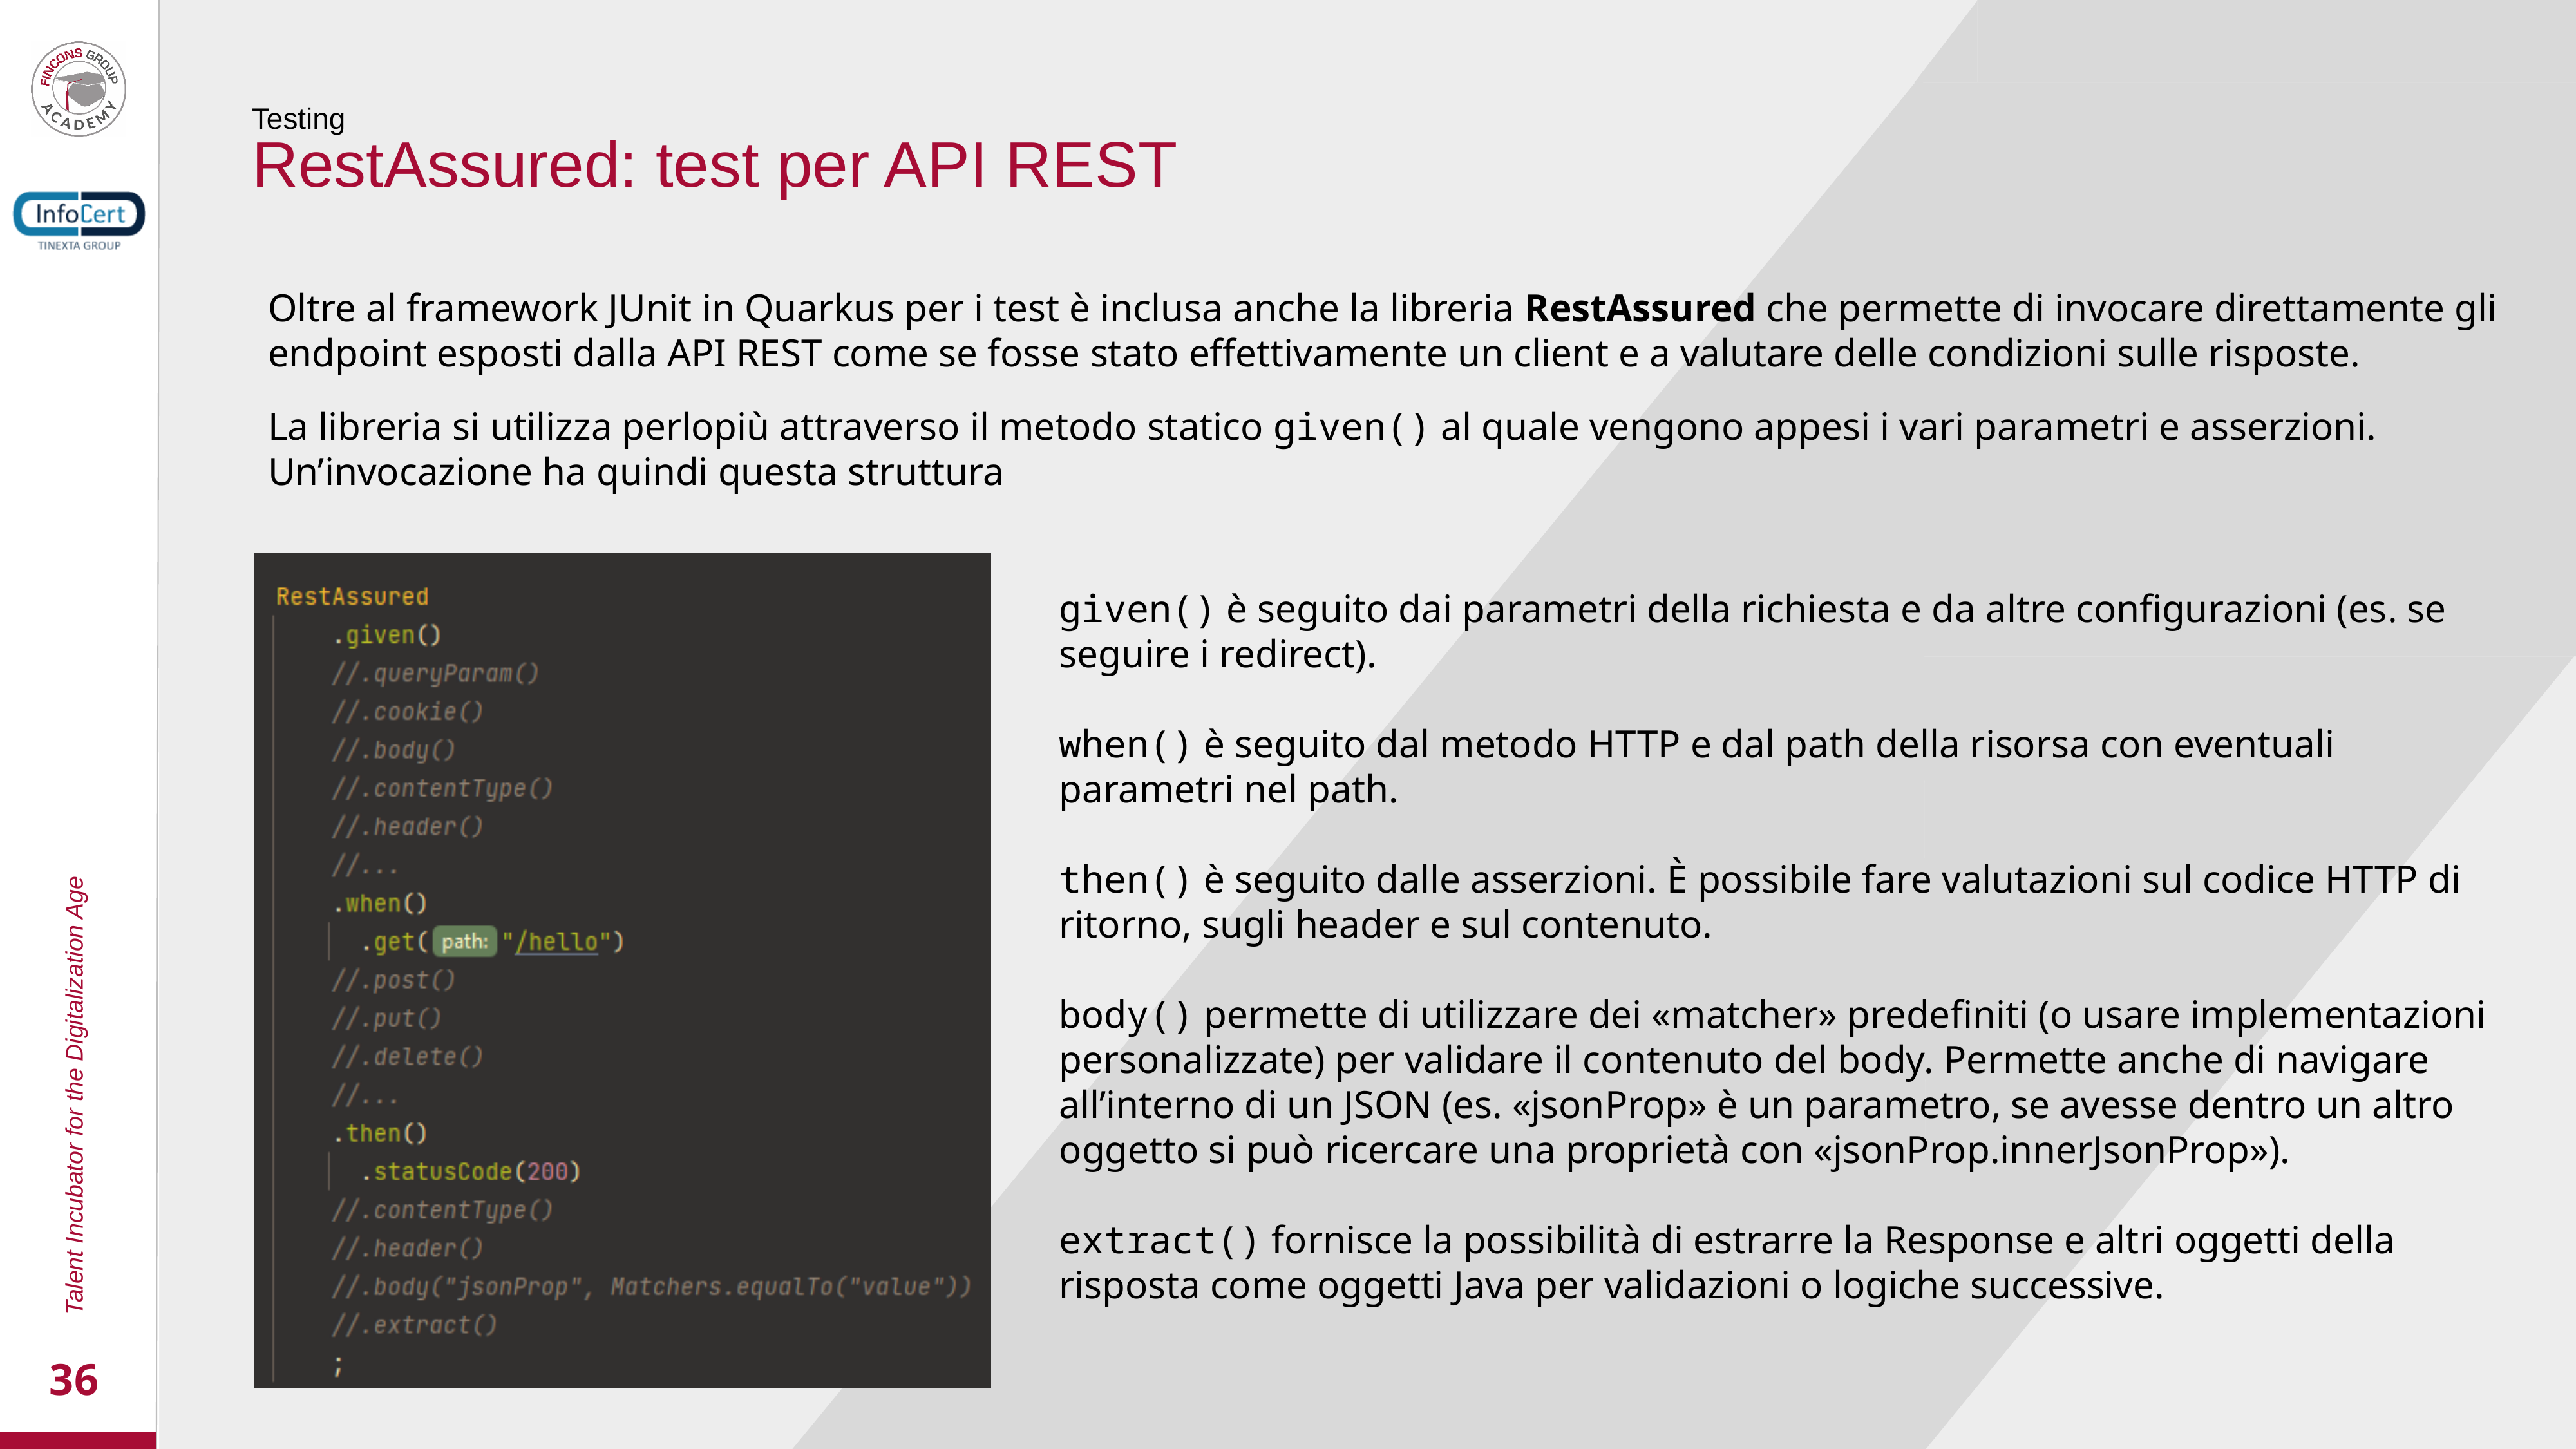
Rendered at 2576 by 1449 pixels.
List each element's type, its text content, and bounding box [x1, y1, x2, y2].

list Testing [238, 94, 2499, 117]
text_box [238, 263, 2502, 1402]
picture [12, 184, 150, 254]
picture [31, 41, 126, 137]
list RestAssured: test per API REST [238, 117, 2502, 213]
picture [254, 553, 991, 1388]
text_box Oltre al framework JUnit in Quarkus per i test è inclusa anche la libreria RestAssured che permette di invocare direttamente gli endpoint esposti dalla API REST come se fosse stato effettivamente un client e a valutare delle condizioni sulle risposte. La libreria si utilizza perlopiù attraverso il metodo statico given() al quale vengono appesi i vari parametri e asserzioni. Un’invocazione ha quindi questa struttura [254, 279, 2518, 526]
text_box given() è seguito dai parametri della richiesta e da altre configurazioni (es. se seguire i redirect). when() è seguito dal metodo HTTP e dal path della risorsa con eventuali parametri nel path. then() è seguito dalle asserzioni. È possibile fare valutazioni sul codice HTTP di ritorno, sugli header e sul contenuto. body() permette di utilizzare dei «matcher» predefiniti (o usare implementazioni personalizzate) per validare il contenuto del body. Permette anche di navigare all’interno di un JSON (es. «jsonProp» è un parametro, se avesse dentro un altro oggetto si può ricercare una proprietà con «jsonProp.innerJsonProp»). extract() fornisce la possibilità di estrarre la Response e altri oggetti della risposta come oggetti Java per validazioni o logiche successive. [1046, 469, 2502, 1422]
